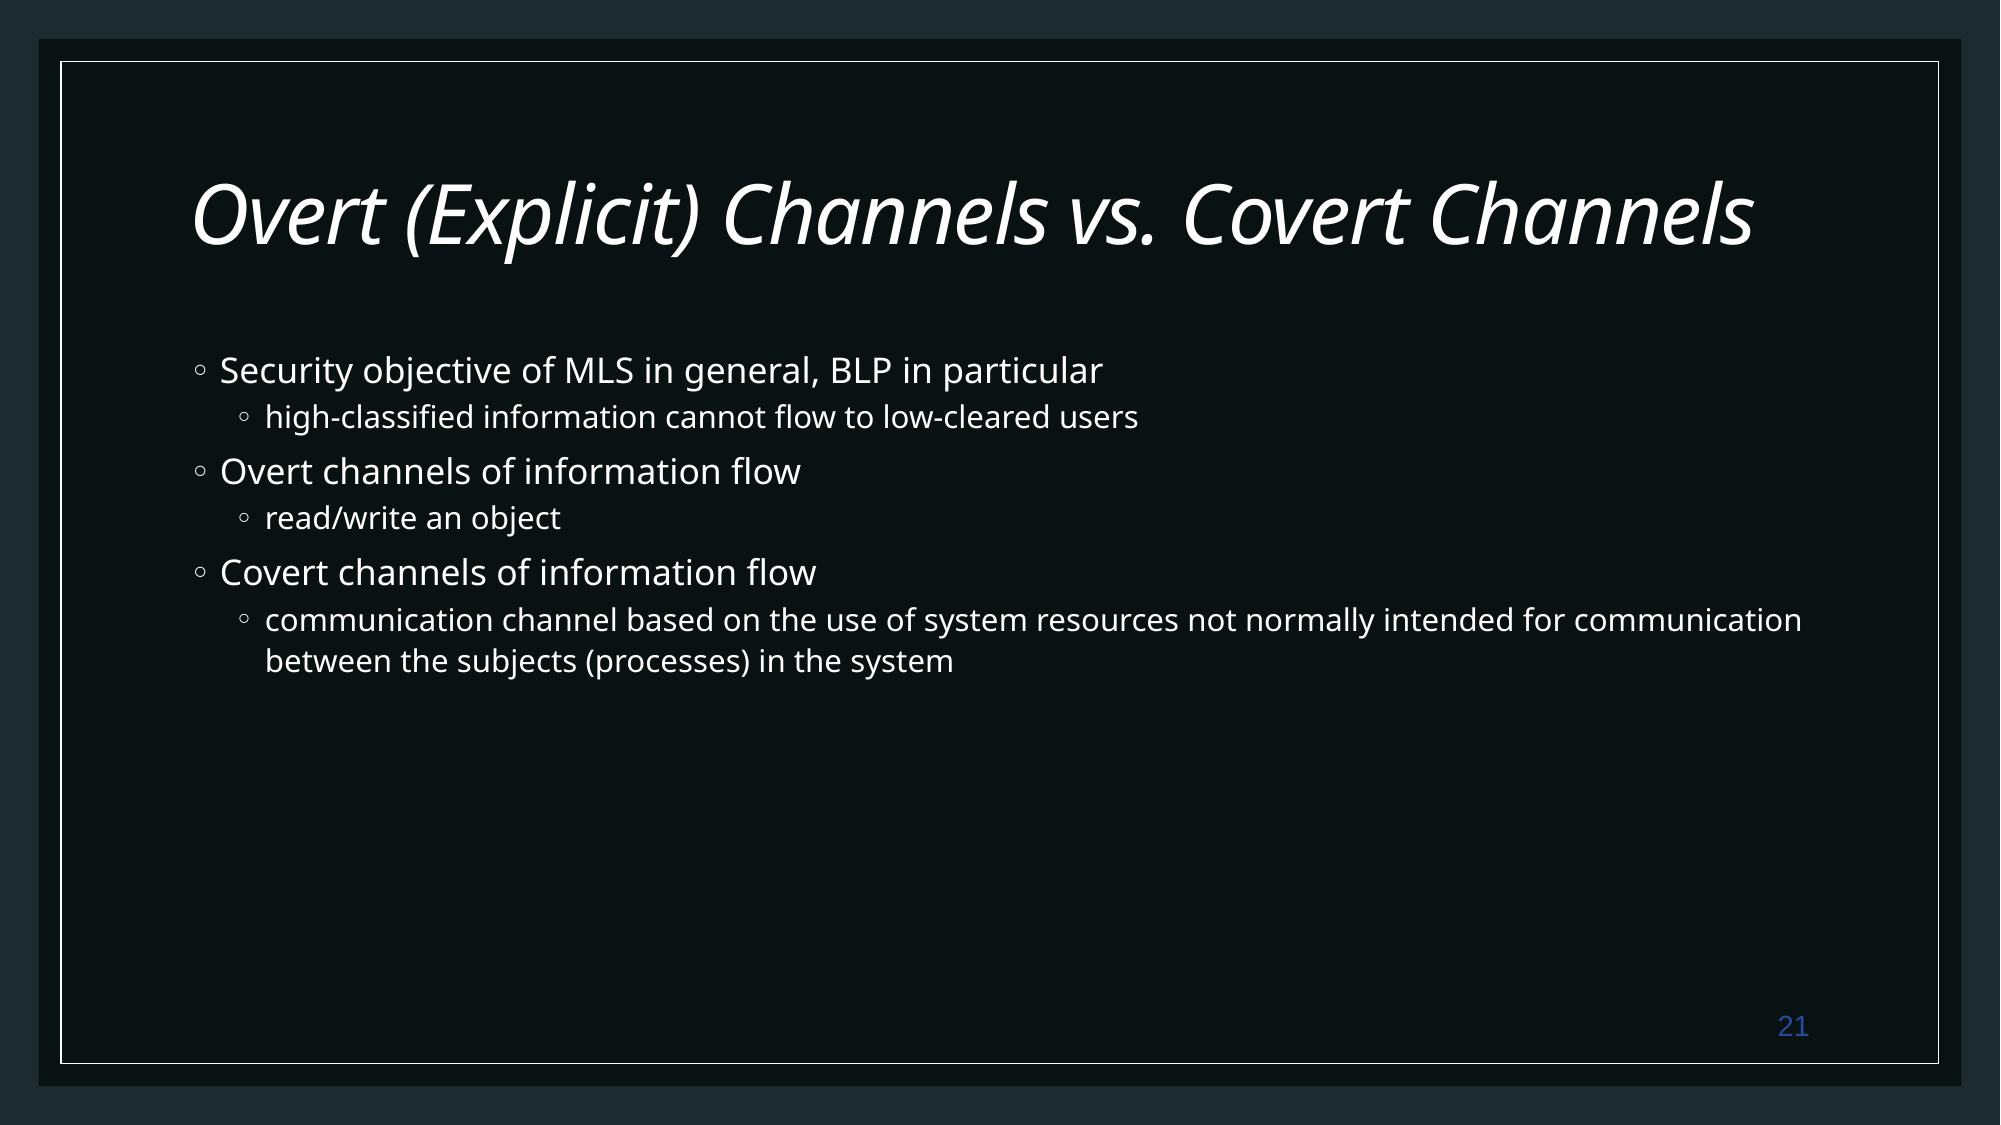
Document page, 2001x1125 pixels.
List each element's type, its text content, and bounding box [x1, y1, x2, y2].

list Security objective of MLS in general, BLP in particular high-classified information cannot flow to low-cleared users Overt channels of information flow read/write an object Covert channels of information flow communication channel based on the use of system resources not normally intended for communication between the subjects (processes) in the system [174, 345, 1825, 977]
slide_number 21 [1687, 990, 1825, 1050]
title Overt (Explicit) Channels vs. Covert Channels [174, 105, 1825, 331]
